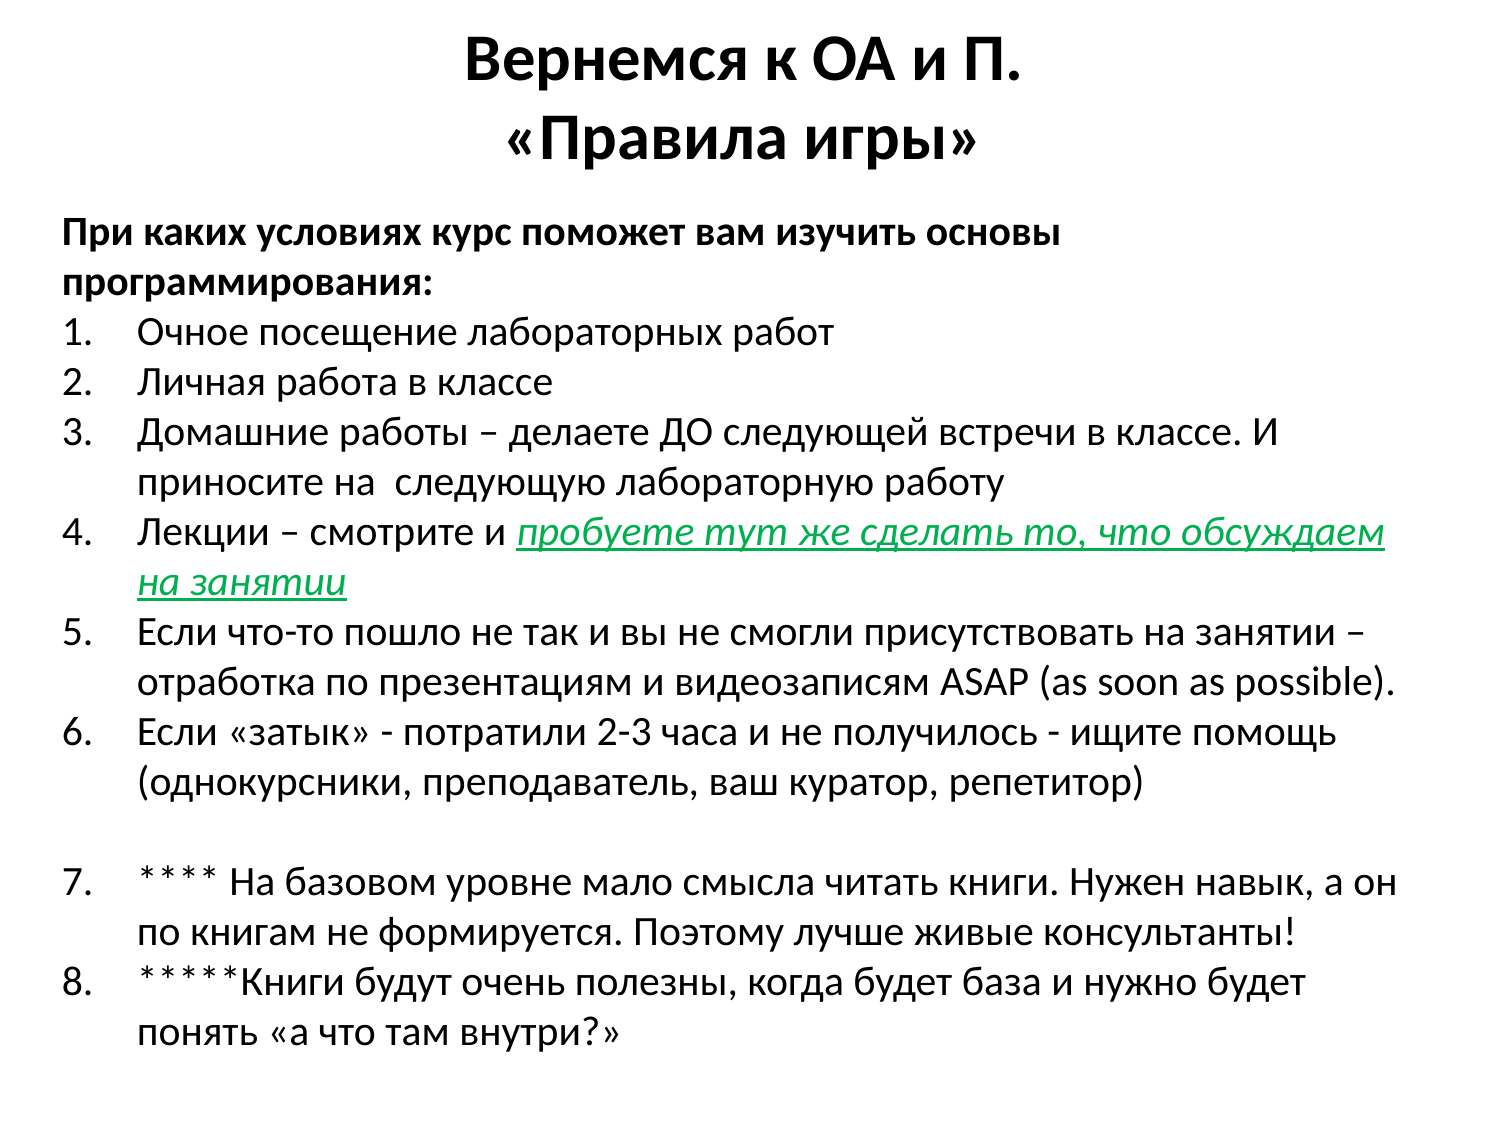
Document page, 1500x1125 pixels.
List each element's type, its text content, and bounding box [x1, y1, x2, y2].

text_box При каких условиях курс поможет вам изучить основы программирования: Очное посещение лабораторных работ Личная работа в классе Домашние работы – делаете ДО следующей встречи в классе. И приносите на следующую лабораторную работу Лекции – смотрите и пробуете тут же сделать то, что обсуждаем на занятии Если что-то пошло не так и вы не смогли присутствовать на занятии – отработка по презентациям и видеозаписям ASAP (as soon as possible). Если «затык» - потратили 2-3 часа и не получилось - ищите помощь (однокурсники, преподаватель, ваш куратор, репетитор) **** На базовом уровне мало смысла читать книги. Нужен навык, а он по книгам не формируется. Поэтому лучше живые консультанты! *****Книги будут очень полезны, когда будет база и нужно будет понять «а что там внутри?» [47, 196, 1442, 1062]
title Вернемся к ОА и П. «Правила игры» [29, 19, 1459, 88]
